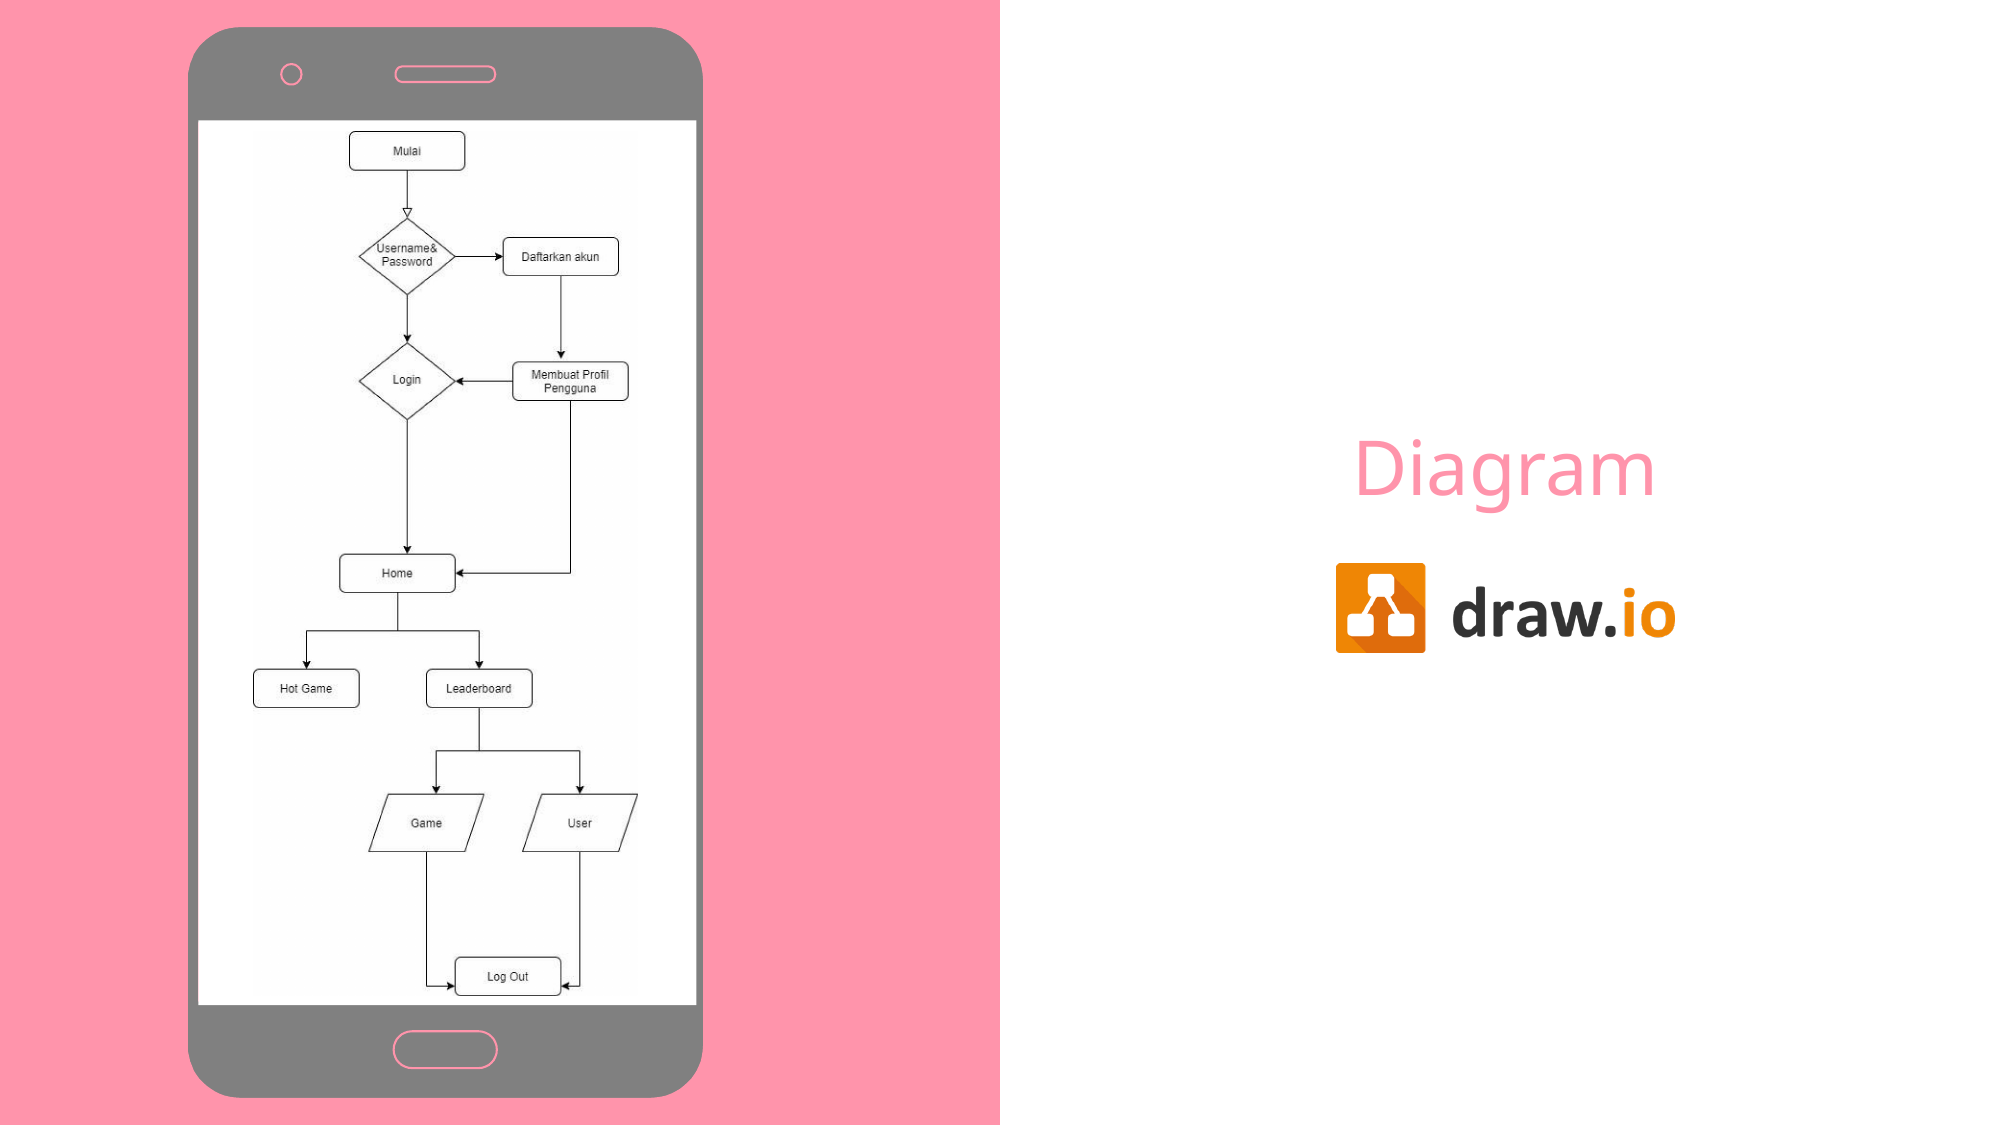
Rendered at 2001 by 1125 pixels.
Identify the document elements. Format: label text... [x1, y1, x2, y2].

picture [1336, 563, 1675, 653]
text_box Diagram [1186, 422, 1825, 520]
picture [253, 131, 638, 996]
text_box [0, 0, 1001, 1125]
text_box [186, 26, 705, 1099]
